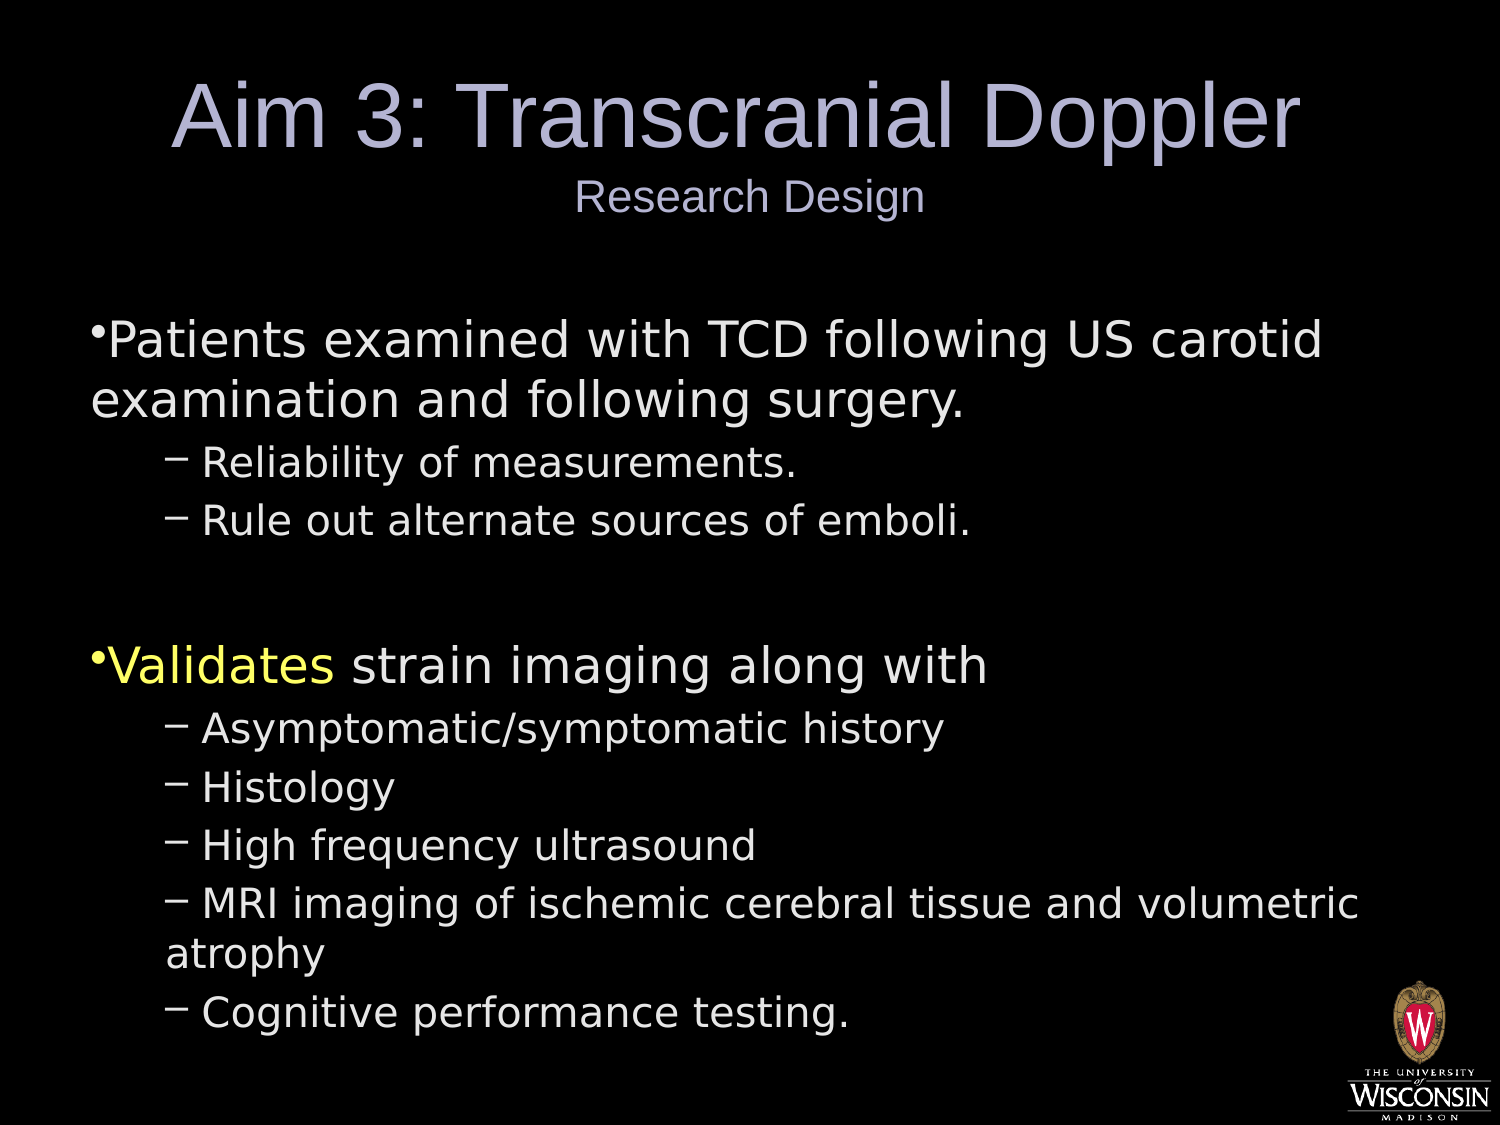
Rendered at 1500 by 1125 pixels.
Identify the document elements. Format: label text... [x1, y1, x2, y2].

list Patients examined with TCD following US carotid examination and following surgery. Reliability of measurements. Rule out alternate sources of emboli. Validates strain imaging along with Asymptomatic/symptomatic history Histology High frequency ultrasound MRI imaging of ischemic cerebral tissue and volumetric atrophy Cognitive performance testing. [74, 299, 1426, 1125]
picture [1337, 976, 1500, 1125]
title Aim 3: Transcranial Doppler Research Design [74, 44, 1426, 233]
